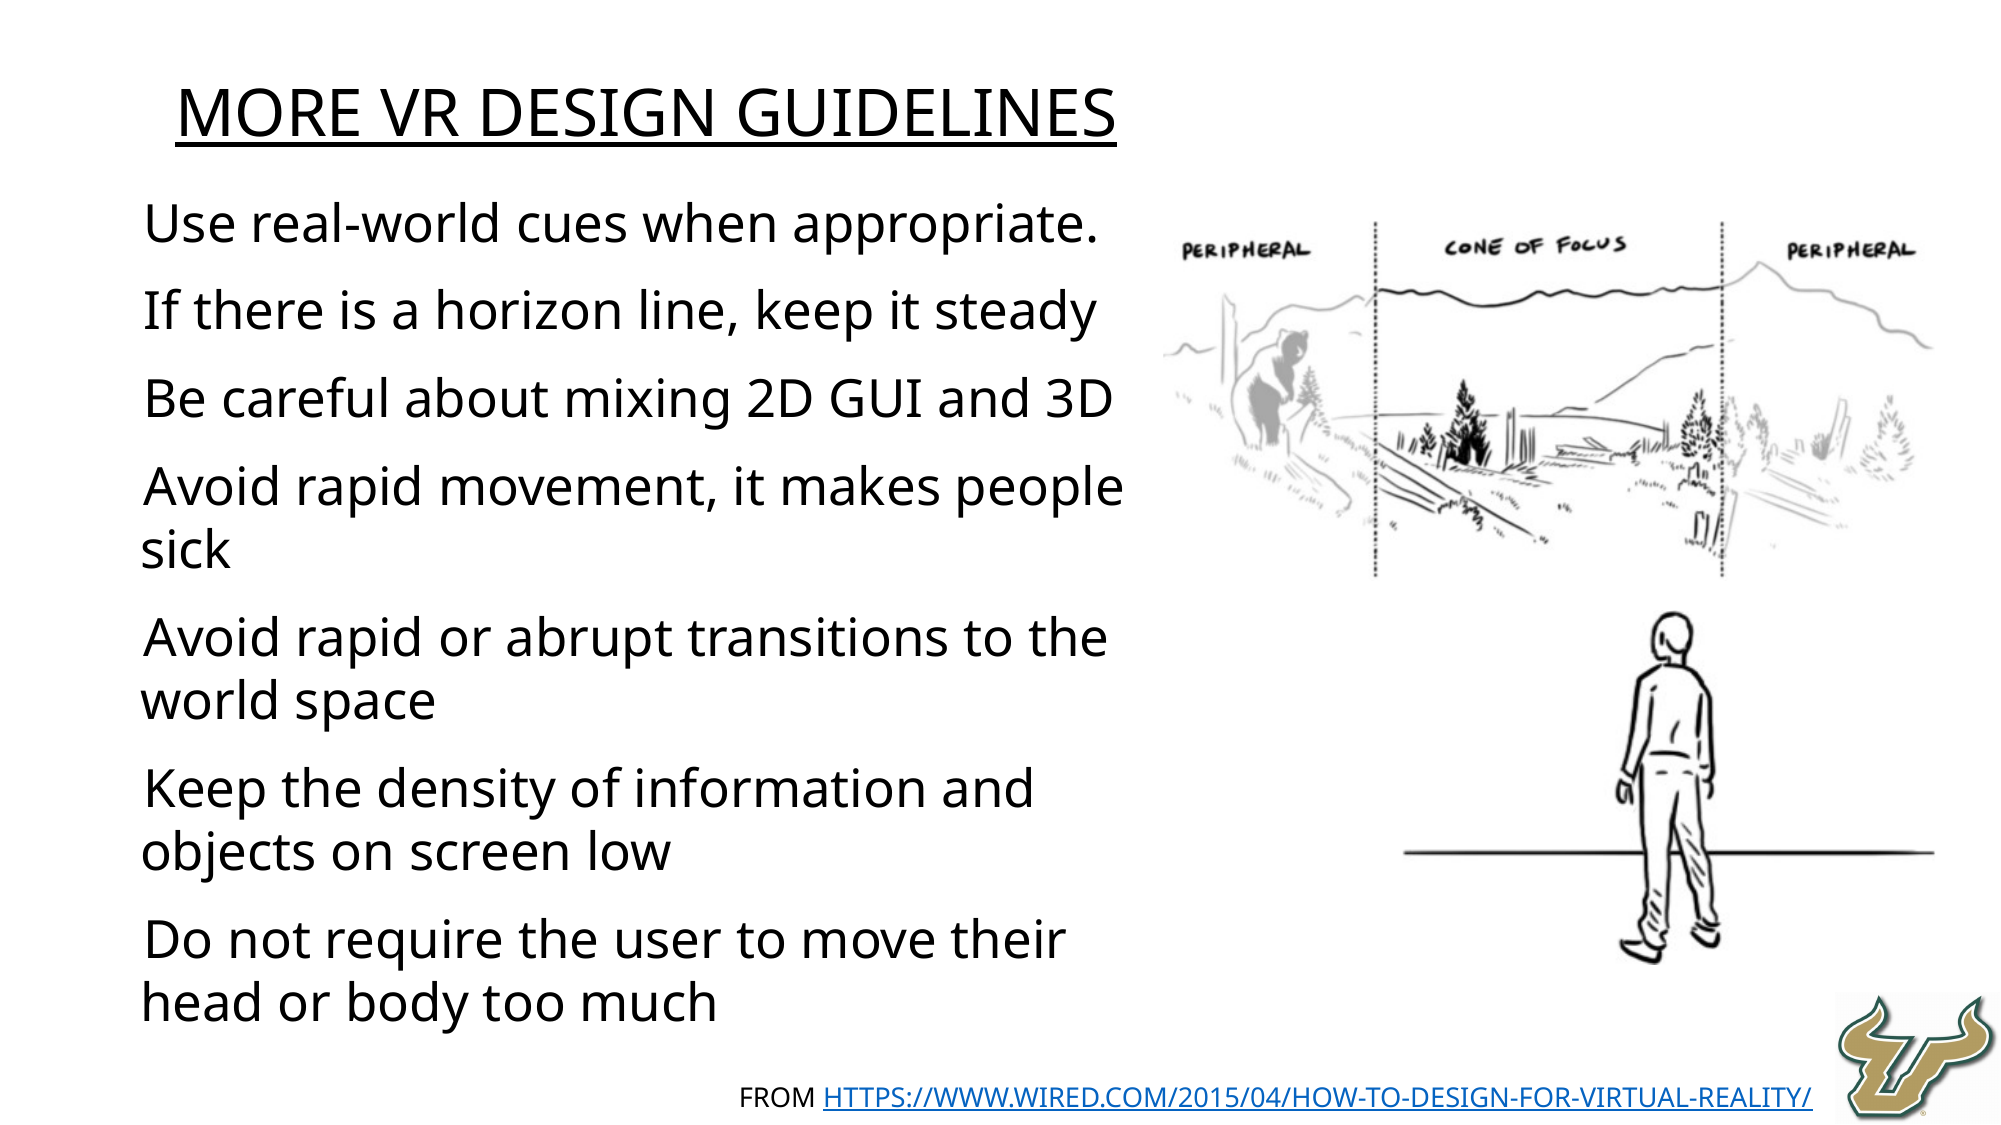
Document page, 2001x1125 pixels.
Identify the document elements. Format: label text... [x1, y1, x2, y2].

text_box [1163, 221, 1935, 581]
text_box [1402, 610, 1936, 965]
picture [1835, 992, 2000, 1124]
list From https://www.wired.com/2015/04/how-to-design-for-virtual-reality/ [587, 1072, 1835, 1125]
list More VR Design Guidelines Use real-world cues when appropriate. If there is a horizon line, keep it steady Be careful about mixing 2D GUI and 3D Avoid rapid movement, it makes people sick Avoid rapid or abrupt transitions to the world space Keep the density of information and objects on screen low Do not require the user to move their head or body too much [125, 62, 1164, 1050]
